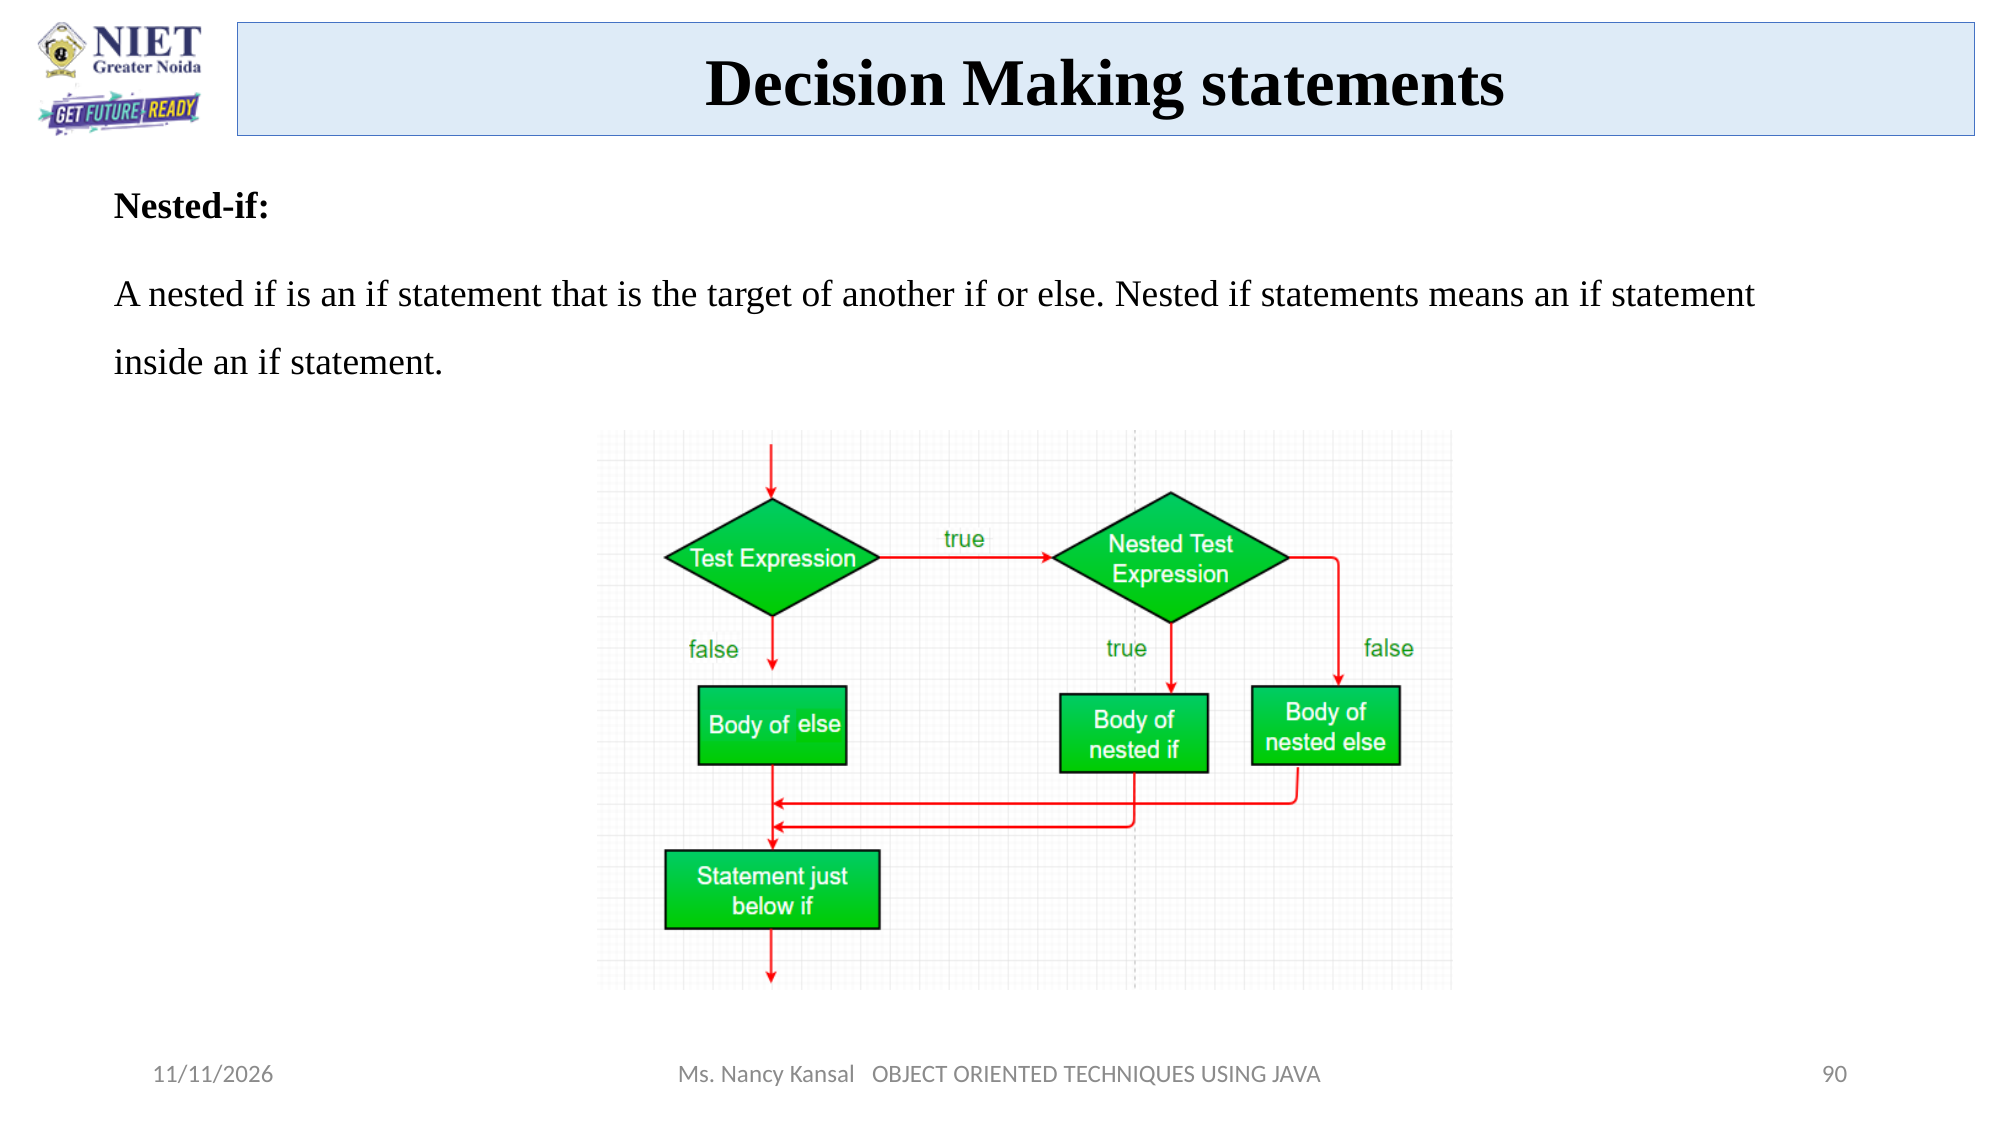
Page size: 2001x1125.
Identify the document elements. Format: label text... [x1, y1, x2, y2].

picture [597, 430, 1453, 990]
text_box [0, 11, 1975, 147]
slide_number 90 [1412, 1042, 1863, 1103]
footer Ms. Nancy Kansal OBJECT ORIENTED TECHNIQUES USING JAVA [662, 1042, 1338, 1103]
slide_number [137, 1042, 588, 1103]
list Nested-if: A nested if is an if statement that is the target of another if or else. Nested if statements means an if statement inside an if statement. [98, 150, 1824, 865]
